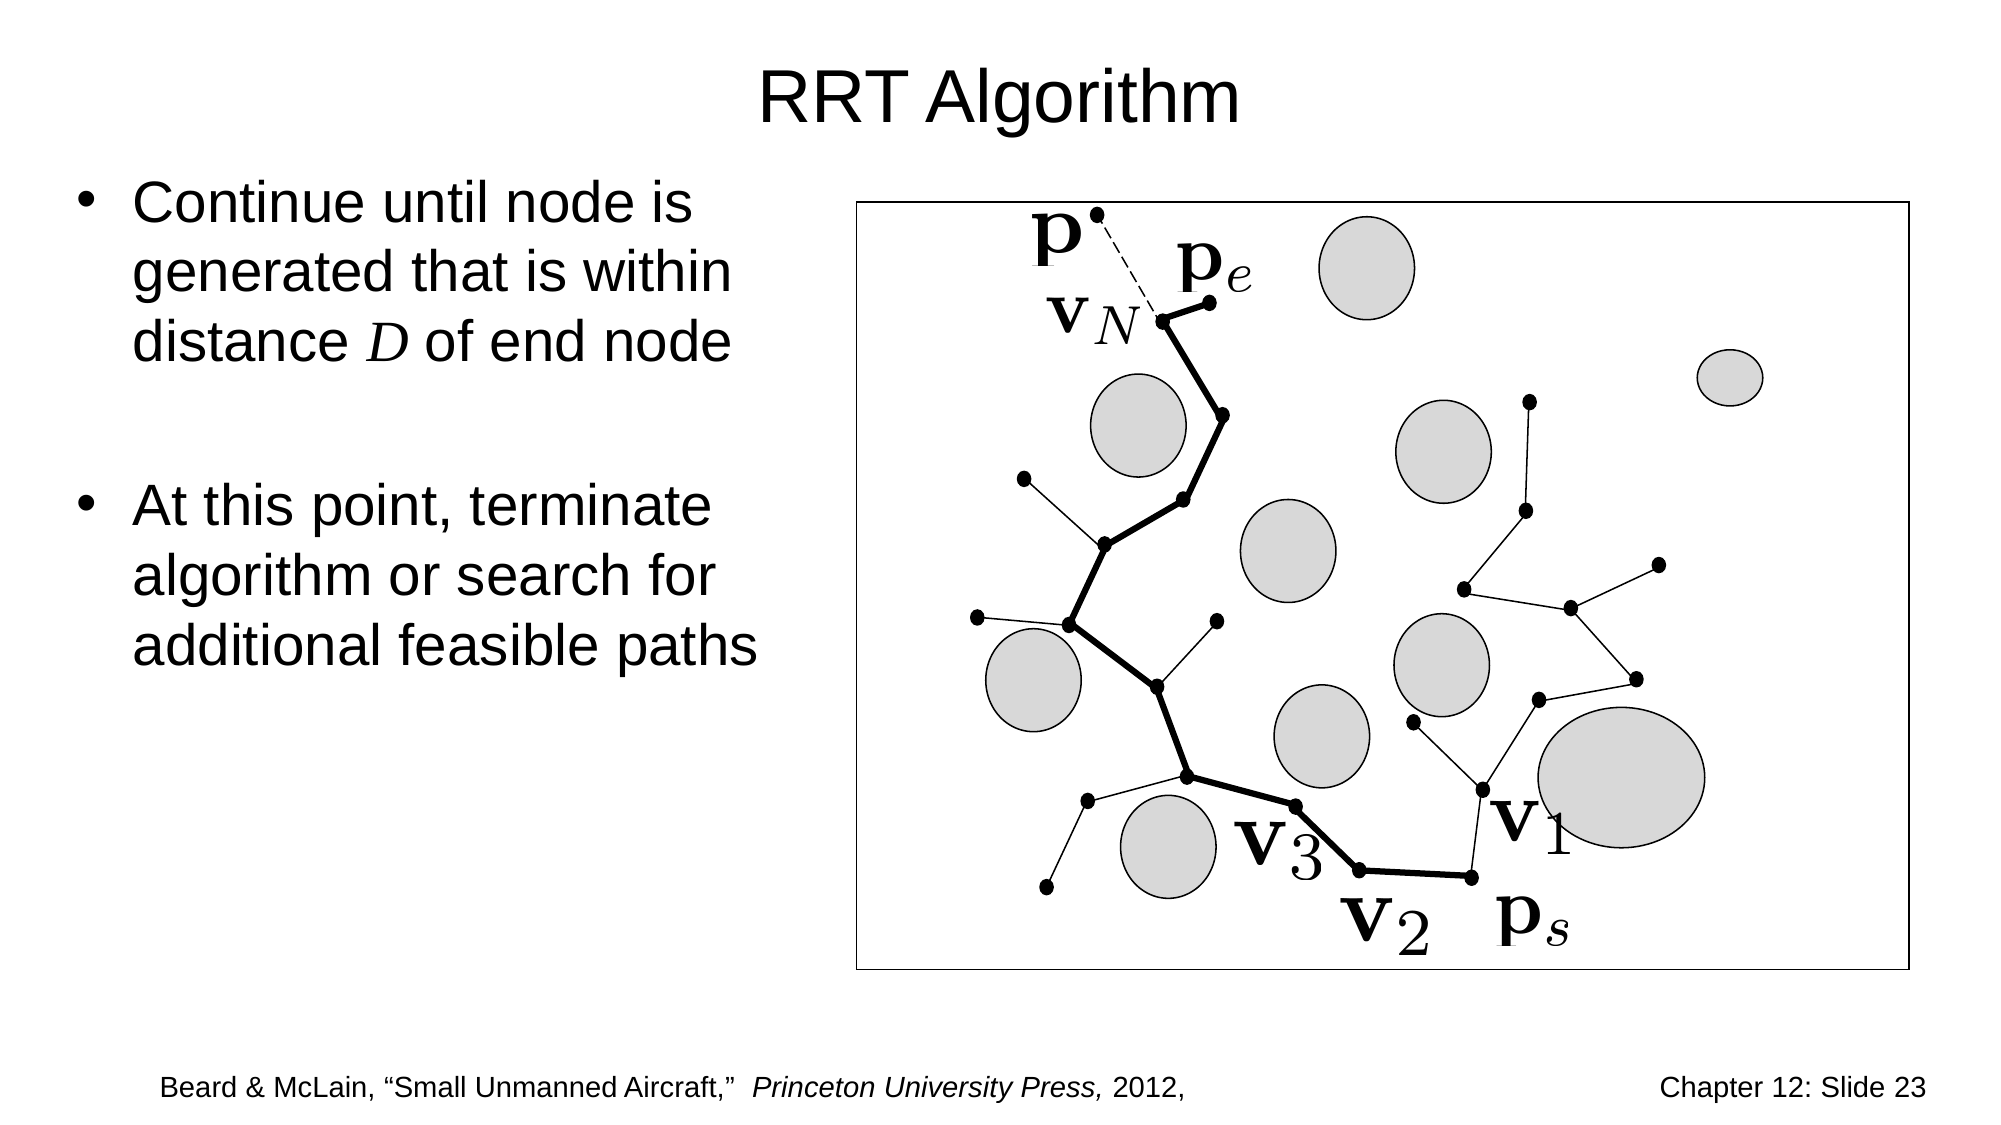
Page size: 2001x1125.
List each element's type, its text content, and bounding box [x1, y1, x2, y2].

text_box Continue until node is generated that is within distance D of end node At this point, terminate algorithm or search for additional feasible paths [61, 156, 902, 989]
text_box RRT Algorithm [324, 39, 1675, 145]
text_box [856, 201, 1910, 970]
